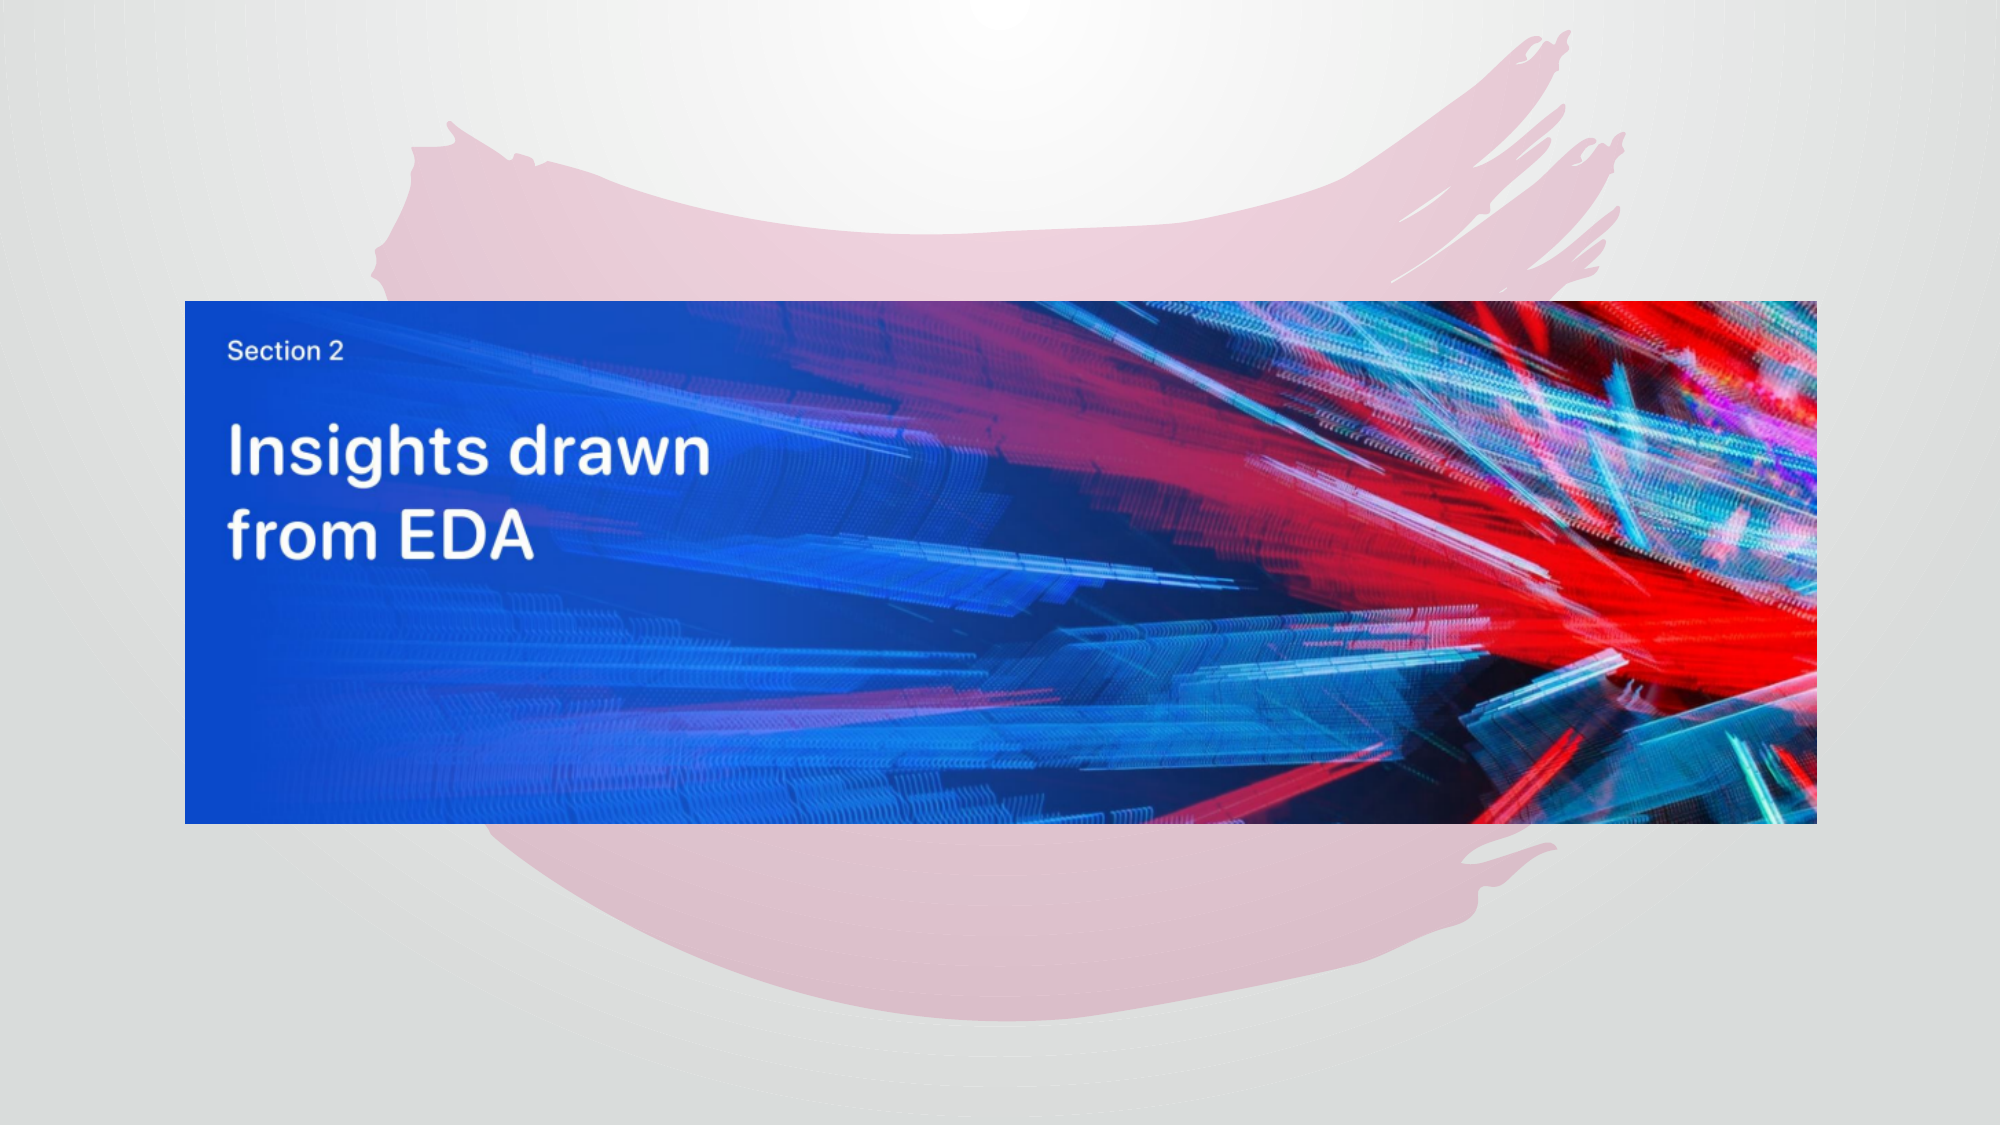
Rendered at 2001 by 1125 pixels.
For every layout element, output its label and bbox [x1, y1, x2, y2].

picture [184, 301, 1817, 824]
